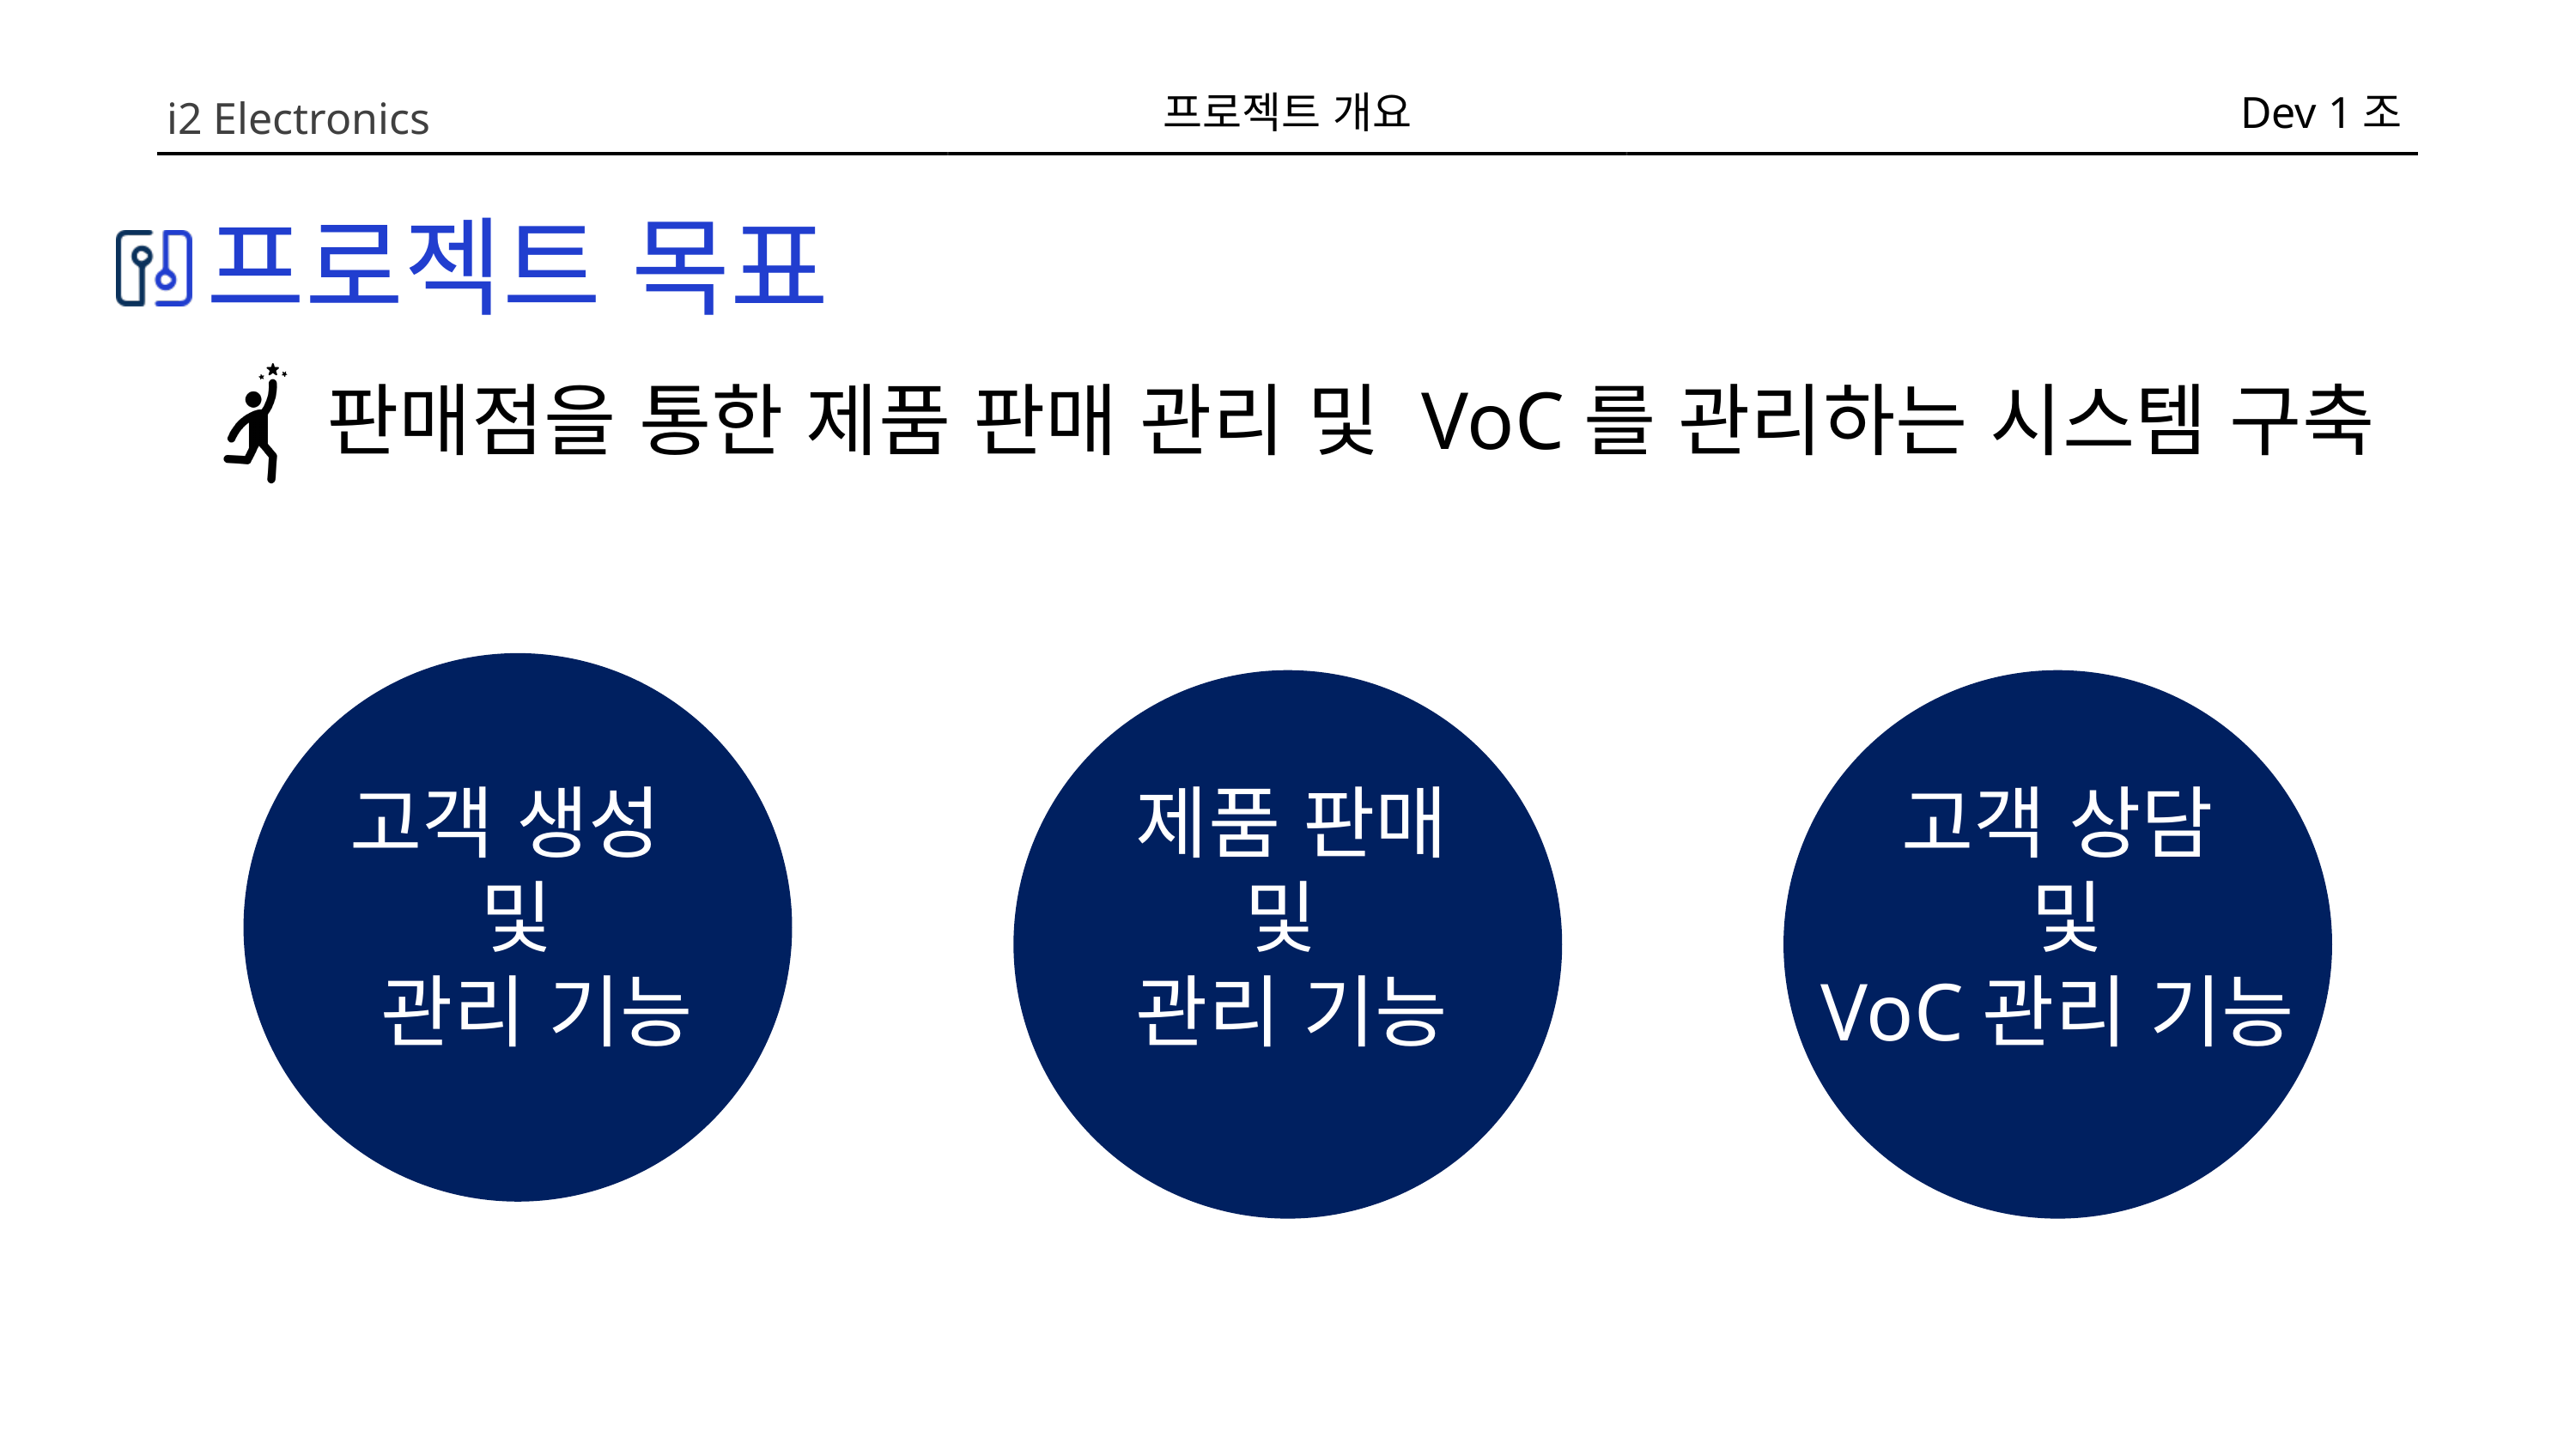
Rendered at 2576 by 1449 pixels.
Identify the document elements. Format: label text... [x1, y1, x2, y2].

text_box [157, 152, 2419, 155]
text_box 제품 판매 및 관리 기능 [1092, 767, 1492, 1064]
text_box i2 Electronics [154, 84, 924, 149]
text_box [761, 796, 794, 1059]
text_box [116, 230, 192, 306]
picture [192, 359, 323, 488]
text_box [241, 799, 273, 1056]
text_box [1846, 668, 2269, 767]
text_box 고객 생성 및 관리 기능 [273, 767, 761, 1064]
text_box [293, 651, 743, 767]
text_box 프로젝트 개요 [841, 78, 1735, 143]
text_box 프로젝트 목표 [194, 192, 966, 335]
text_box 목차 [0, 249, 488, 340]
text_box [1012, 668, 1564, 1221]
text_box Dev 1조 [1928, 78, 2415, 143]
text_box [1808, 1064, 2307, 1221]
text_box 고객 상담 및 VoC관리 기능 [1783, 767, 2332, 1064]
text_box [277, 1064, 758, 1203]
text_box 판매점을 통한 제품 판매 관리 및 VoC를 관리하는 시스템 구축 [325, 364, 2574, 471]
